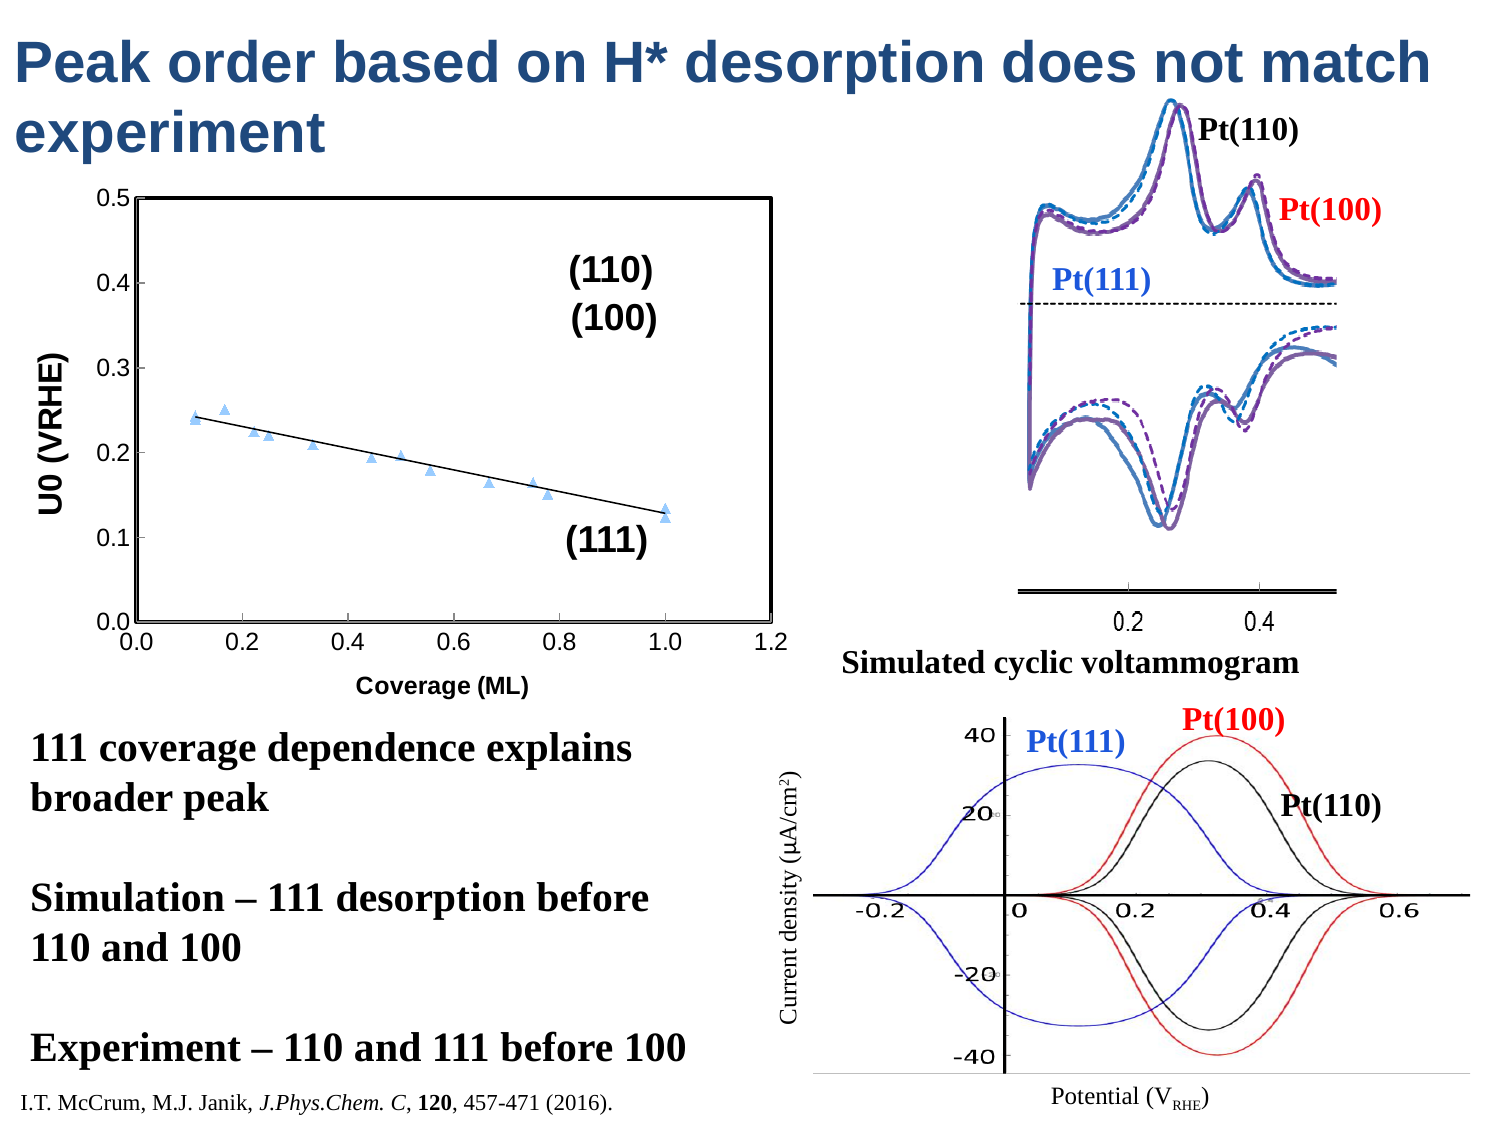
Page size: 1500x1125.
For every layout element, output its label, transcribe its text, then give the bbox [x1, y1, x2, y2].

text_box 111 coverage dependence explains broader peak Simulation – 111 desorption before 110 and 100 Experiment – 110 and 111 before 100 [15, 711, 721, 1077]
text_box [763, 632, 1471, 1118]
text_box I.T. McCrum, M.J. Janik, J.Phys.Chem. C, 120, 457-471 (2016). [0, 1080, 750, 1123]
text_box Peak order based on H* desorption does not match experiment [0, 0, 1500, 188]
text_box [1017, 84, 1444, 678]
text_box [21, 173, 802, 712]
